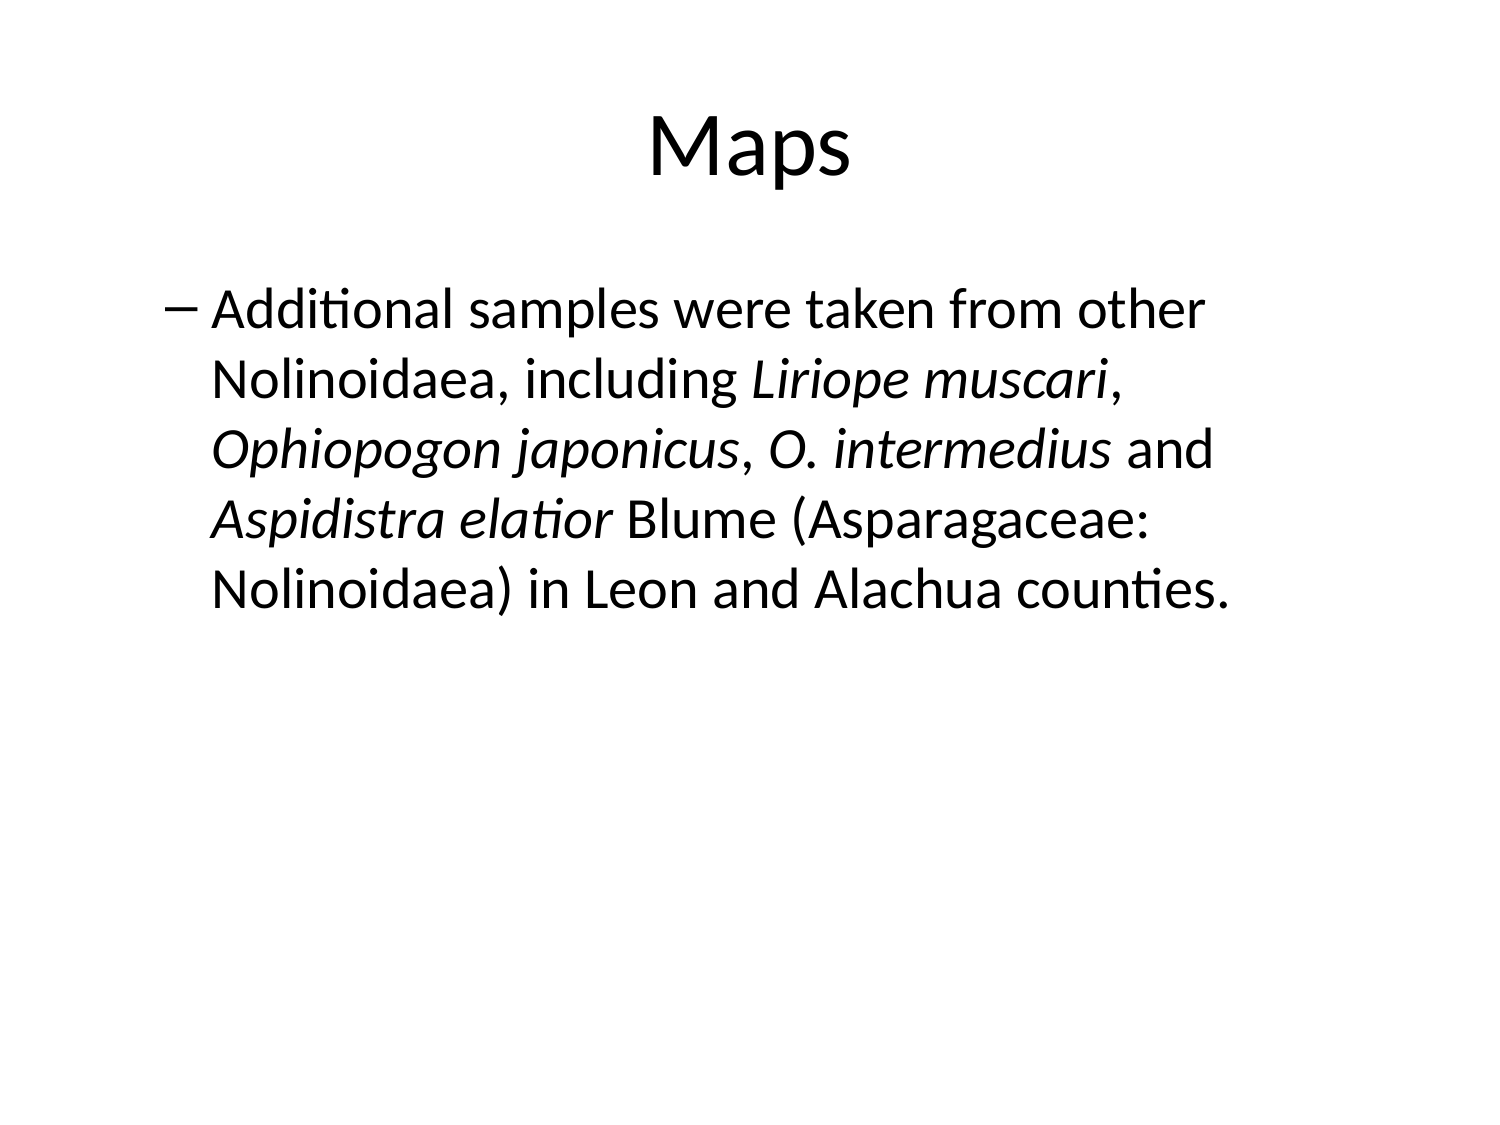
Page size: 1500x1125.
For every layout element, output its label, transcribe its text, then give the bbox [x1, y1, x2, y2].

title Maps [75, 45, 1425, 233]
list Additional samples were taken from other Nolinoidaea, including Liriope muscari, Ophiopogon japonicus, O. intermedius and Aspidistra elatior Blume (Asparagaceae: Nolinoidaea) in Leon and Alachua counties. [75, 262, 1425, 1005]
